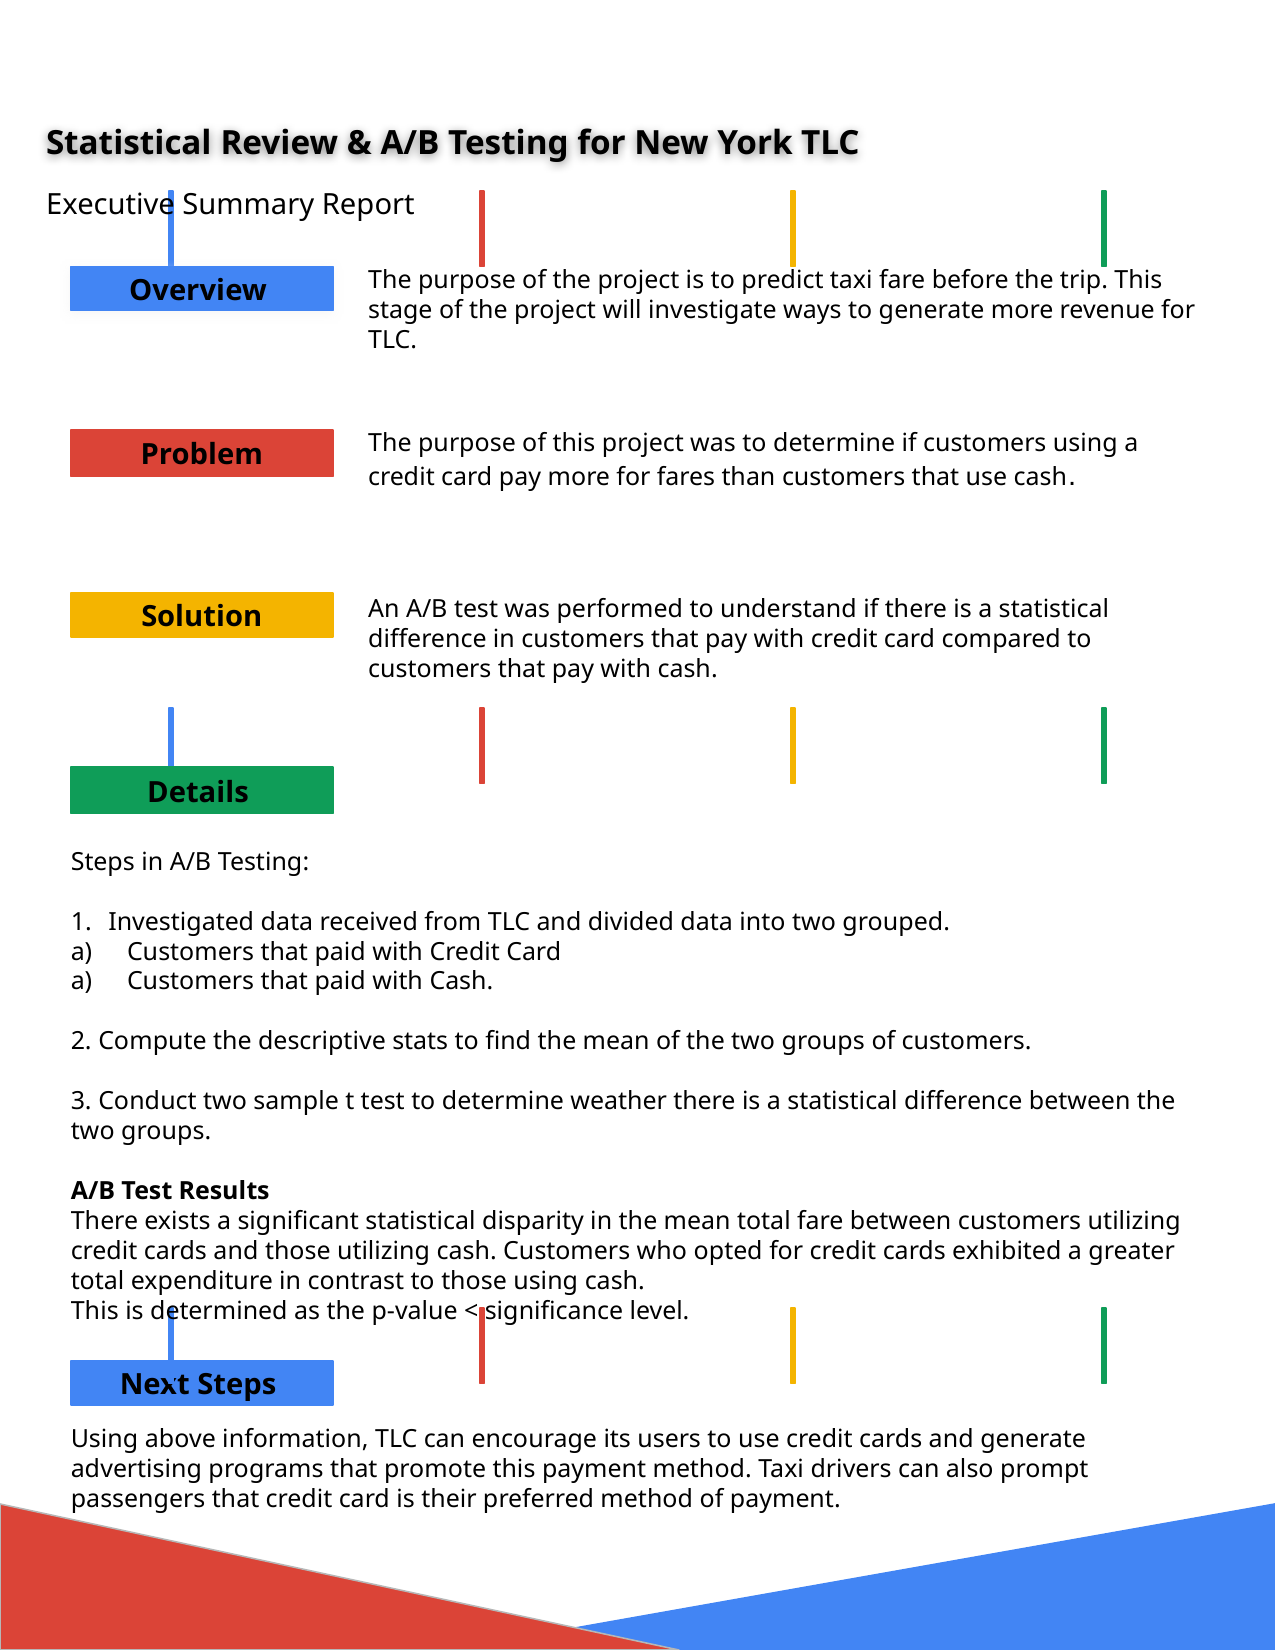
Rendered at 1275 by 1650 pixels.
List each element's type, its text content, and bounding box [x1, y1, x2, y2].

text_box Using above information, TLC can encourage its users to use credit cards and generate advertising programs that promote this payment method. Taxi drivers can also prompt passengers that credit card is their preferred method of payment. [56, 1415, 1240, 1521]
text_box Steps in A/B Testing: Investigated data received from TLC and divided data into two grouped. Customers that paid with Credit Card Customers that paid with Cash. 2. Compute the descriptive stats to find the mean of the two groups of customers. 3. Conduct two sample t test to determine weather there is a statistical difference between the two groups. A/B Test Results There exists a significant statistical disparity in the mean total fare between customers utilizing credit cards and those utilizing cash. Customers who opted for credit cards exhibited a greater total expenditure in contrast to those using cash. This is determined as the p-value < significance level. [56, 837, 1240, 1332]
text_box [30, 108, 883, 236]
text_box The purpose of the project is to predict taxi fare before the trip. This stage of the project will investigate ways to generate more revenue for TLC. [353, 256, 1219, 361]
text_box An A/B test was performed to understand if there is a statistical difference in customers that pay with credit card compared to customers that pay with cash. [353, 585, 1219, 691]
text_box The purpose of this project was to determine if customers using a credit card pay more for fares than customers that use cash. [353, 418, 1219, 499]
